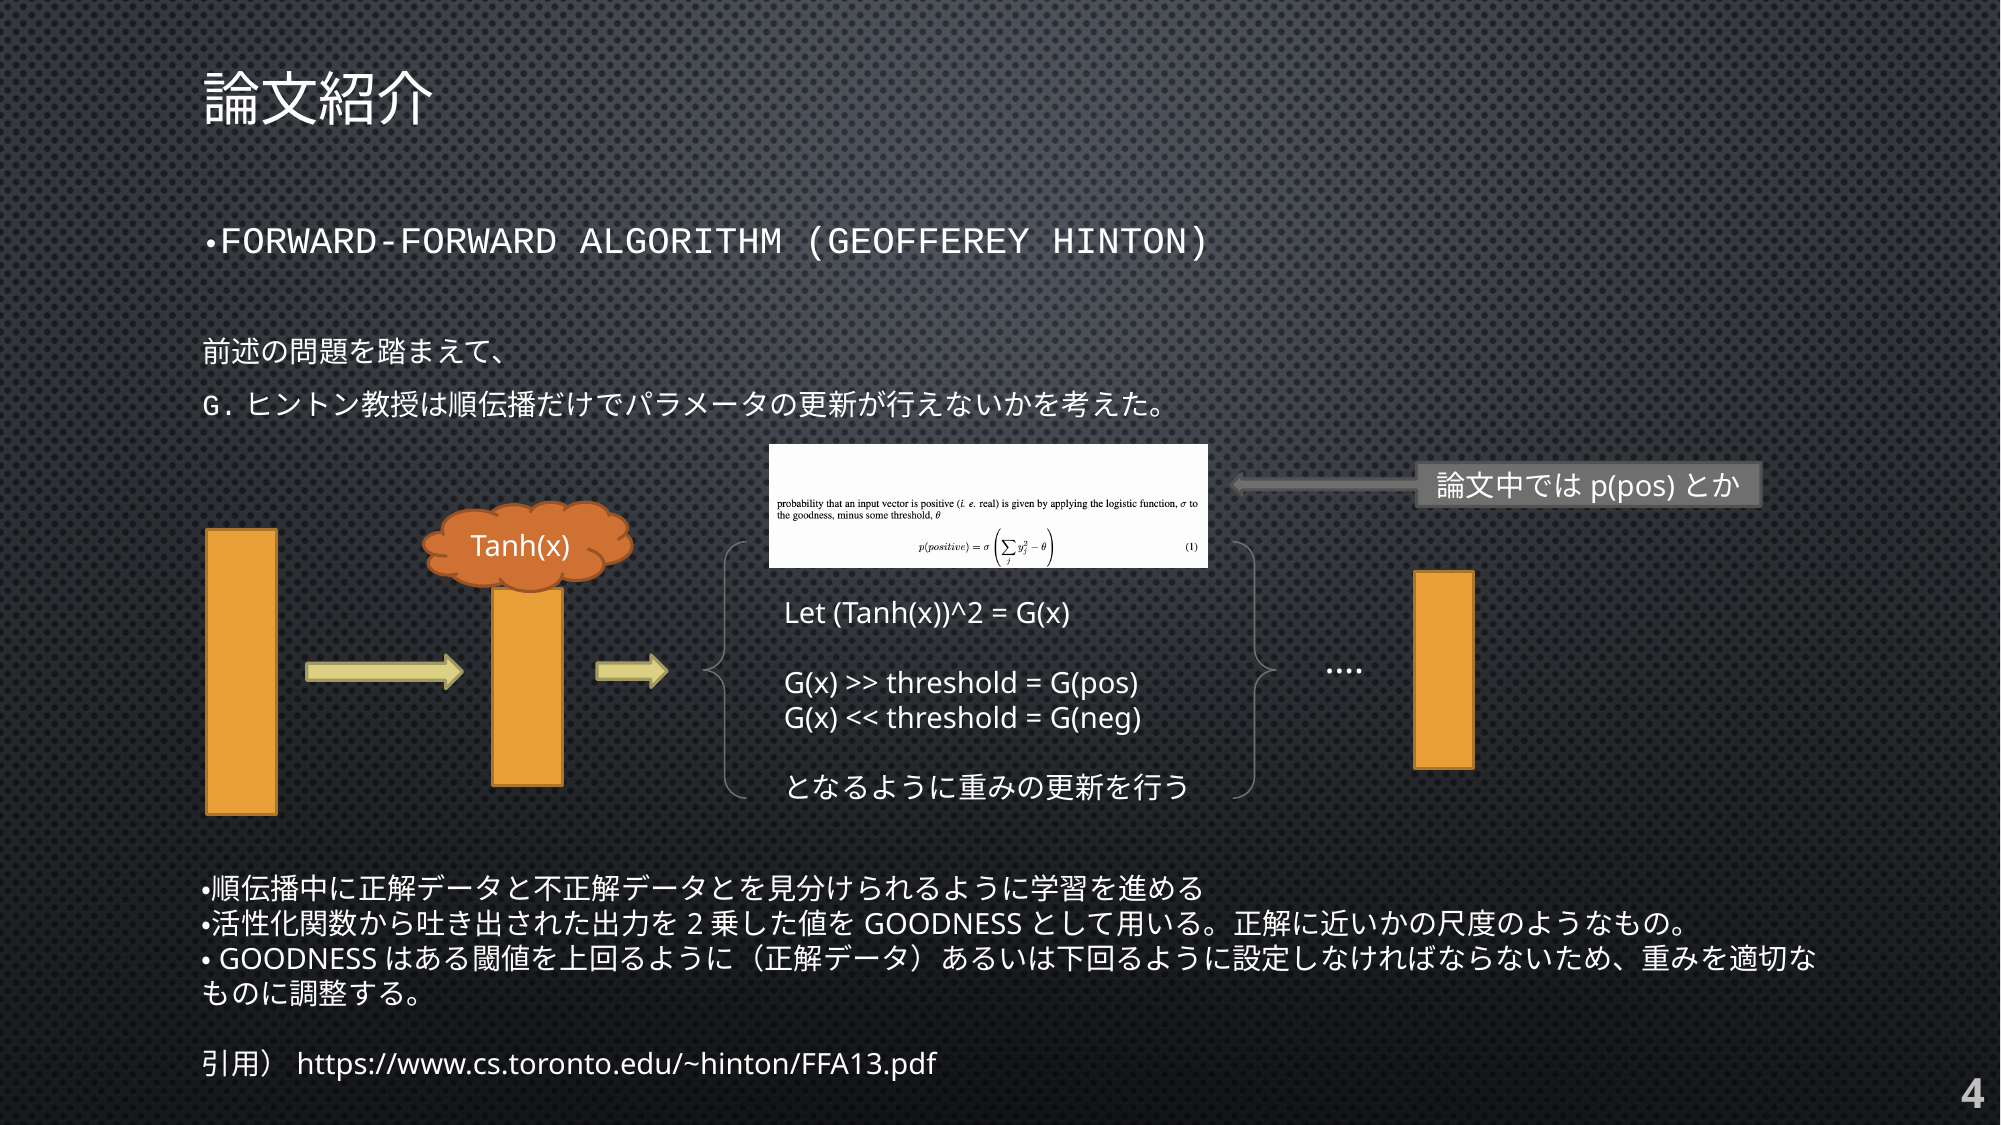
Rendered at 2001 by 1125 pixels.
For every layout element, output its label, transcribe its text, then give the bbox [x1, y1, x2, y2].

text_box 論文中ではp(pos)とか [1229, 461, 1763, 508]
title 論文紹介 [187, 8, 1450, 172]
text_box [702, 540, 1277, 799]
text_box [305, 653, 464, 691]
text_box Tanh(x) [421, 500, 634, 594]
slide_number 4 [1909, 1065, 2000, 1125]
text_box [491, 587, 564, 787]
text_box [1413, 570, 1475, 770]
text_box ・順伝播中に正解データと不正解データとを見分けられるように学習を進める ・活性化関数から吐き出された出力を2乗した値をGOODNESSとして用いる。正解に近いかの尺度のようなもの。 ・GOODNESSはある閾値を上回るように（正解データ）あるいは下回るように設定しなければならないため、重みを適切なものに調整する。 引用）https://www.cs.toronto.edu/~hinton/FFA13.pdf [187, 863, 1834, 1088]
text_box [595, 653, 669, 689]
picture [768, 444, 1208, 569]
text_box …. [1309, 628, 1417, 689]
text_box Let (Tanh(x))^2 = G(x) G(x) >> threshold = G(pos) G(x) << threshold = G(neg) となるように重みの更新を行う [768, 587, 1231, 812]
text_box [205, 528, 278, 816]
list •FORWARD-FORWARD ALGORITHM (GEOFFEREY HINTON) 前述の問題を踏まえて、 G.ヒントン教授は順伝播だけでパラメータの更新が行えないかを考えた。 [187, 172, 1762, 430]
